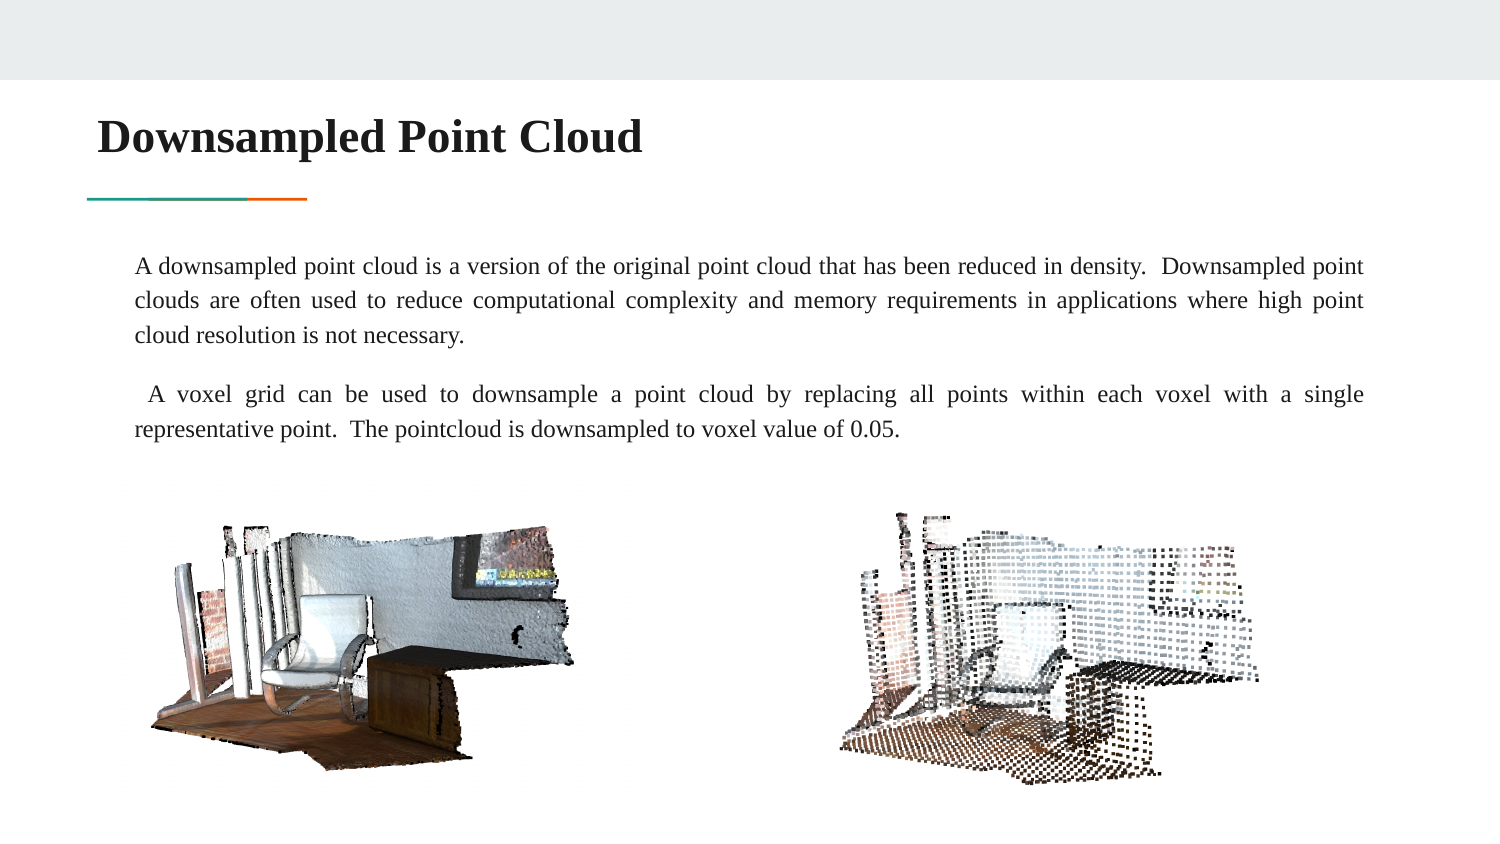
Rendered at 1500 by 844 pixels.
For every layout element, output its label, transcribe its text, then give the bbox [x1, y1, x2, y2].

title Downsampled Point Cloud [82, 89, 1344, 178]
picture [776, 472, 1319, 810]
picture [81, 465, 633, 817]
list A downsampled point cloud is a version of the original point cloud that has been reduced in density. Downsampled point clouds are often used to reduce computational complexity and memory requirements in applications where high point cloud resolution is not necessary. A voxel grid can be used to downsample a point cloud by replacing all points within each voxel with a single representative point. The pointcloud is downsampled to voxel value of 0.05. [119, 229, 1381, 795]
